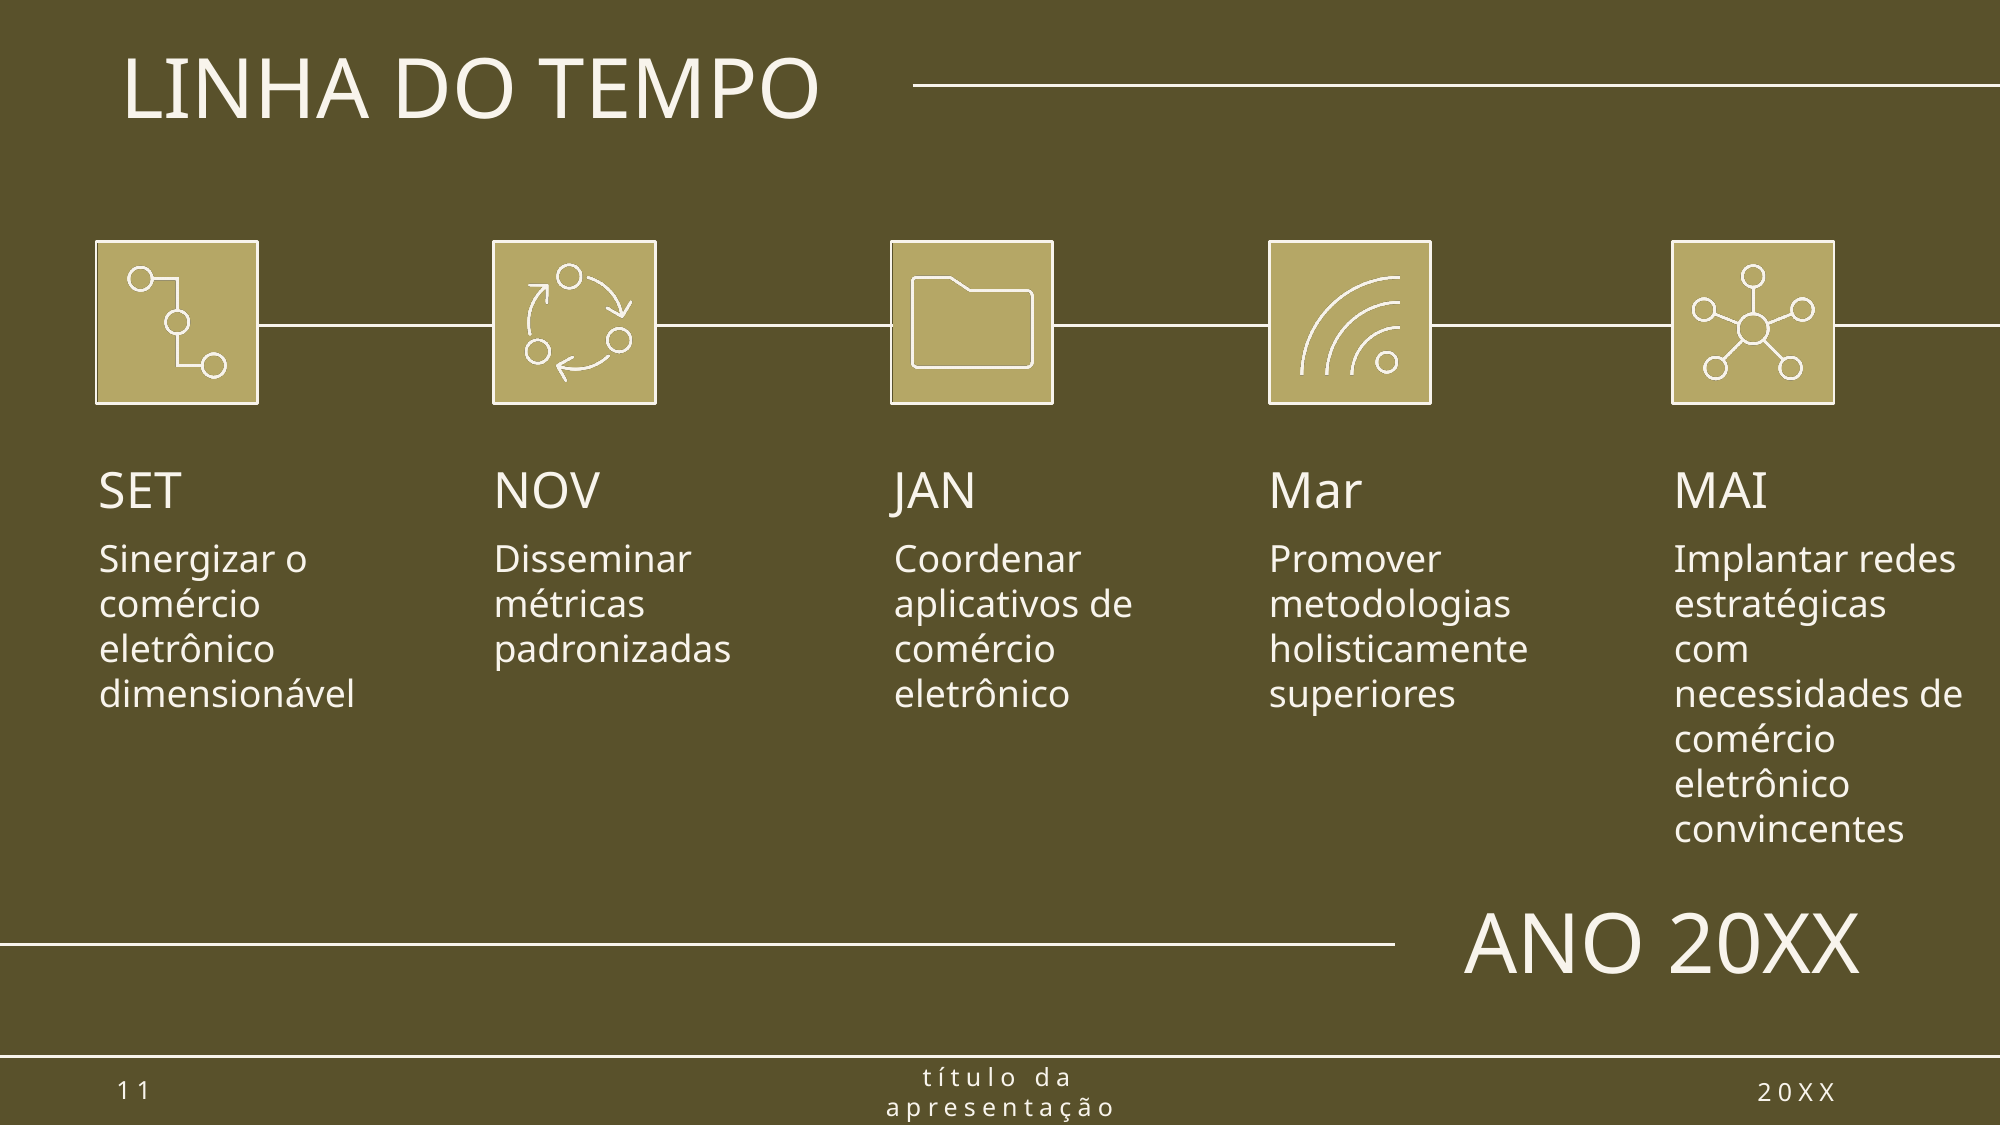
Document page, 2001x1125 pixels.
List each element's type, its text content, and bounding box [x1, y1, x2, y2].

list ANO 20XX [1449, 843, 2000, 1050]
picture [1673, 242, 1833, 402]
list Implantar redes estratégicas com necessidades de comércio eletrônico convincentes [1658, 528, 1983, 843]
list Promover metodologias holisticamente superiores [1253, 528, 1550, 771]
list NOV [478, 450, 707, 527]
picture [97, 242, 257, 402]
list Mar [1253, 450, 1482, 527]
list Coordenar aplicativos de comércio eletrônico [878, 528, 1175, 771]
picture [892, 242, 1052, 402]
footer título da apresentação [788, 1069, 1211, 1115]
slide_number 11 [101, 1069, 258, 1115]
list Sinergizar o comércio eletrônico dimensionável [83, 528, 380, 771]
list SET [83, 450, 312, 527]
list MAI [1658, 450, 1887, 527]
picture [494, 242, 654, 402]
list Disseminar métricas padronizadas [478, 528, 774, 771]
picture [1270, 242, 1430, 402]
list JAN [878, 450, 1107, 527]
title LINHA DO TEMPO [105, 11, 879, 171]
slide_number 20XX [1742, 1069, 1899, 1115]
